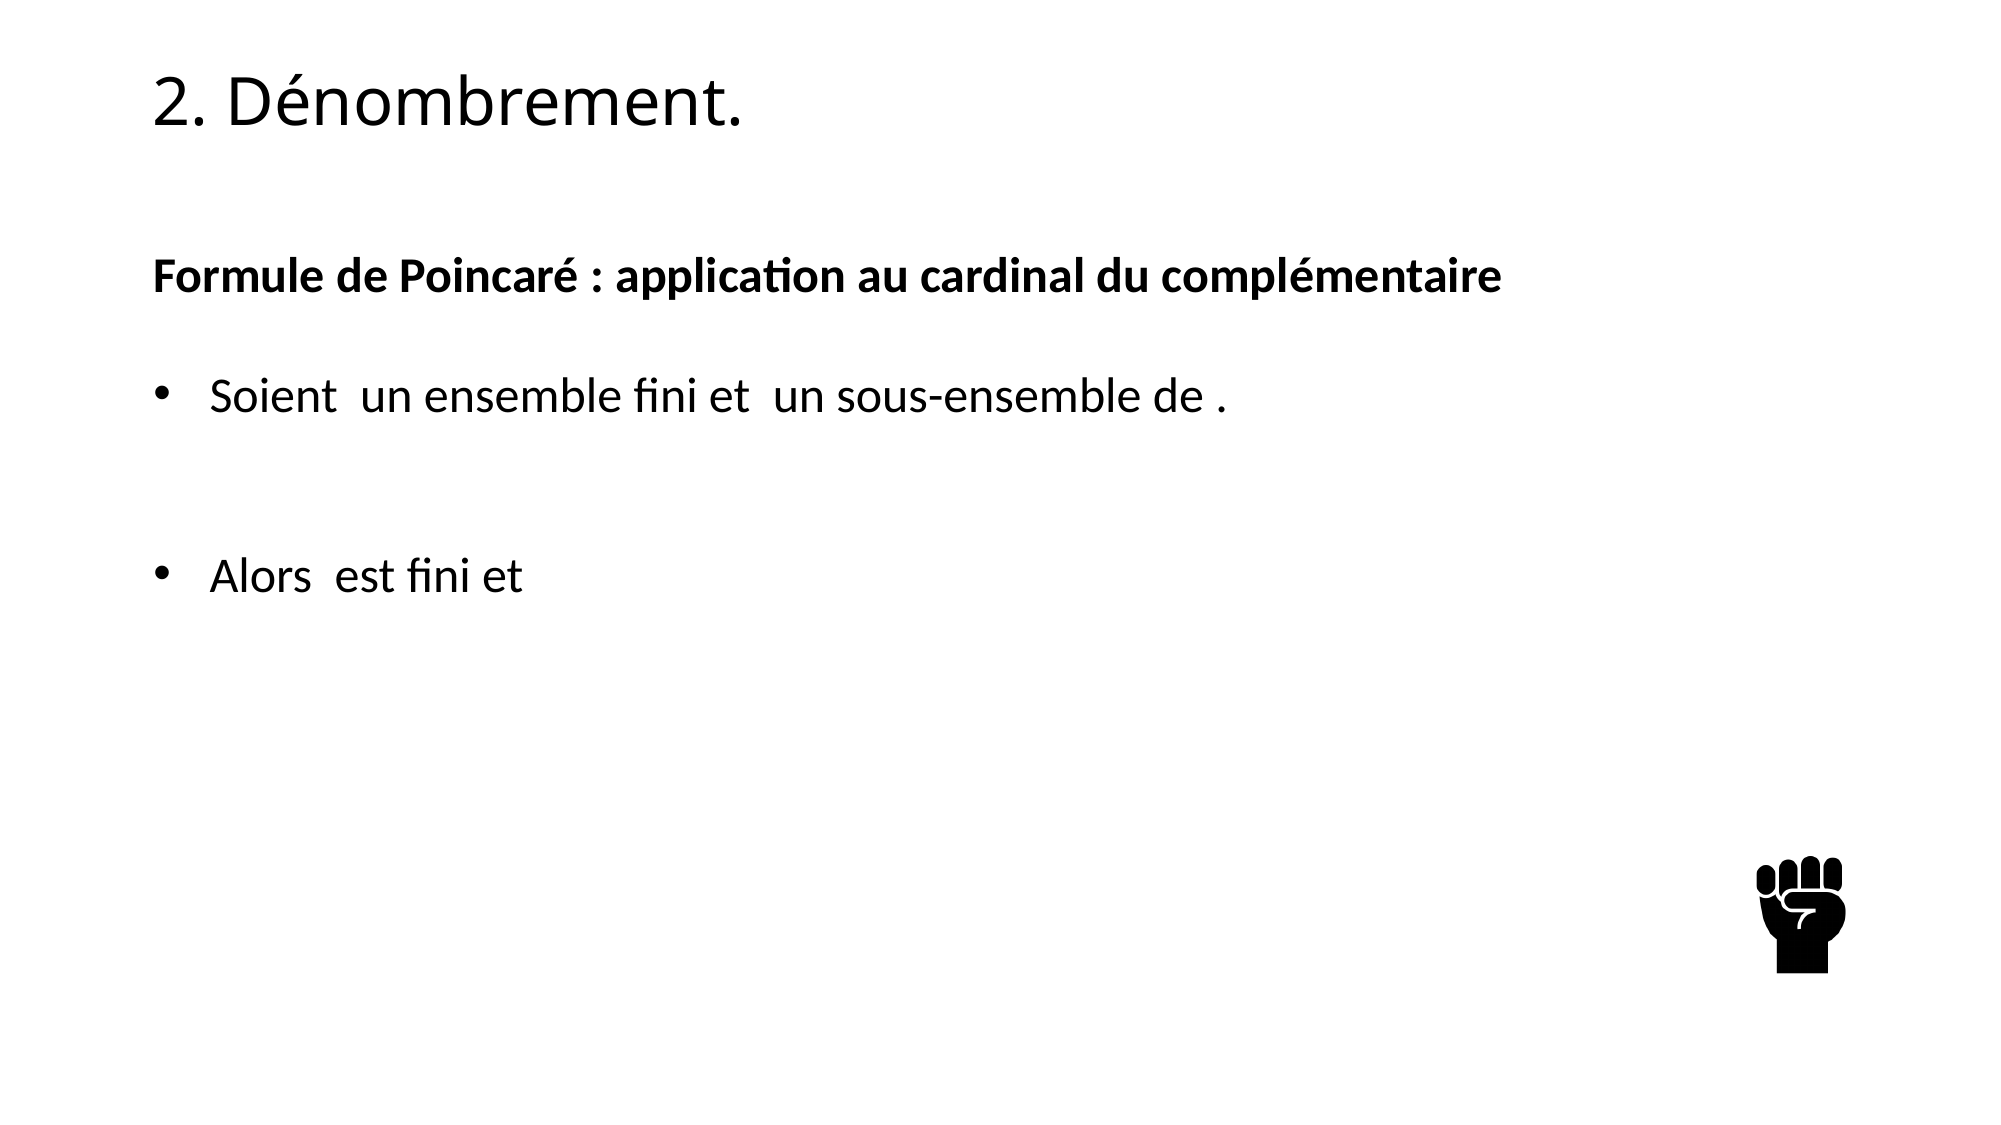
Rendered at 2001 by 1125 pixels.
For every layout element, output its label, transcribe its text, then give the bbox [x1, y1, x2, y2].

picture [1712, 826, 1890, 1004]
text_box 2. Dénombrement. [137, 59, 1863, 155]
